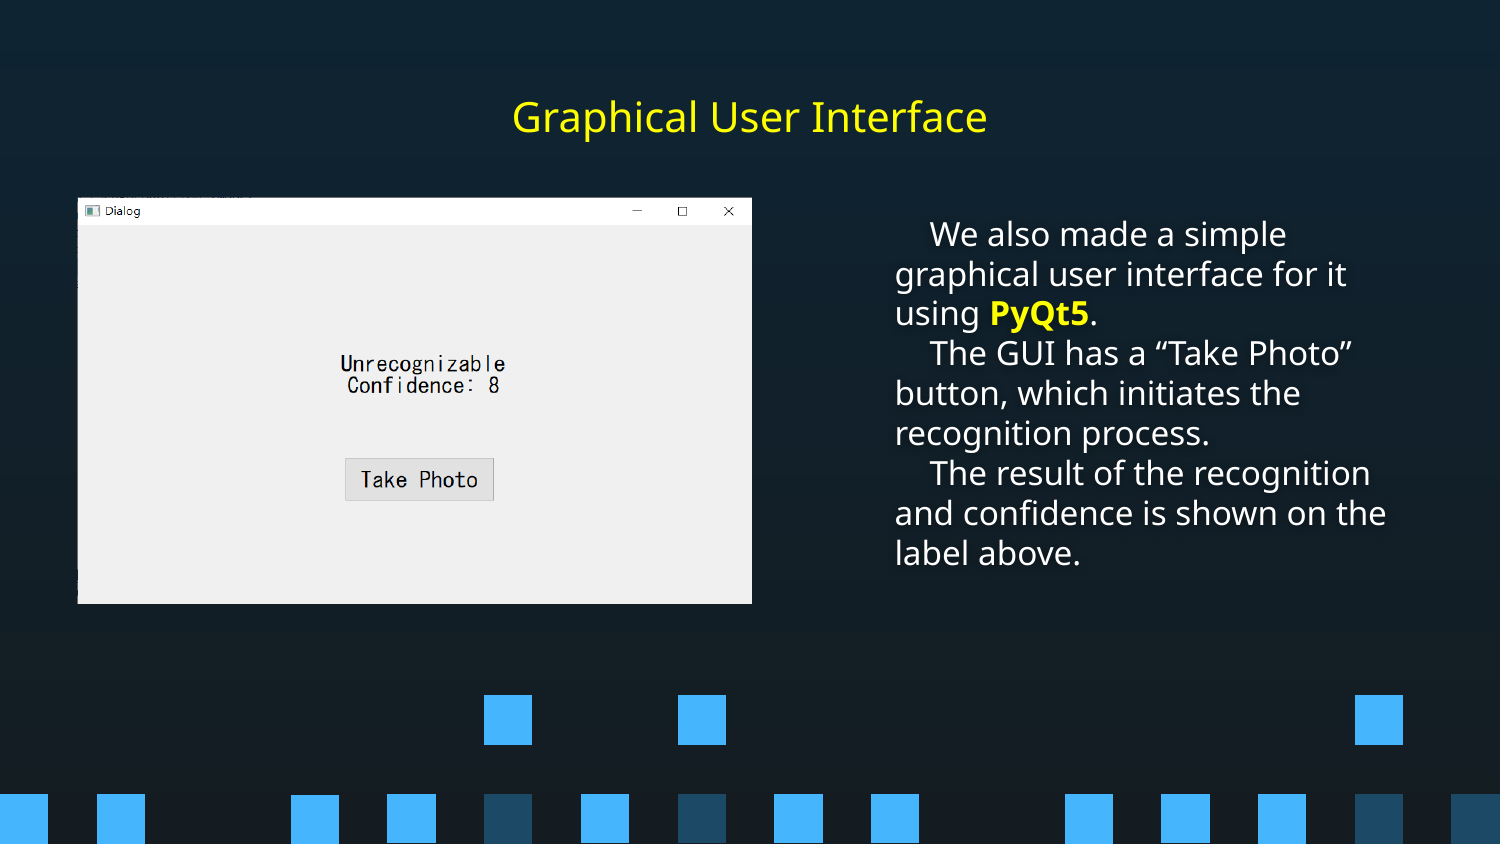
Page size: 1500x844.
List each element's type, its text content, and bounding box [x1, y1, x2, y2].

title Graphical User Interface [117, 88, 1383, 144]
picture [77, 197, 753, 604]
text_box We also made a simple graphical user interface for it using PyQt5. The GUI has a “Take Photo” button, which initiates the recognition process. The result of the recognition and confidence is shown on the label above. [879, 197, 1422, 588]
